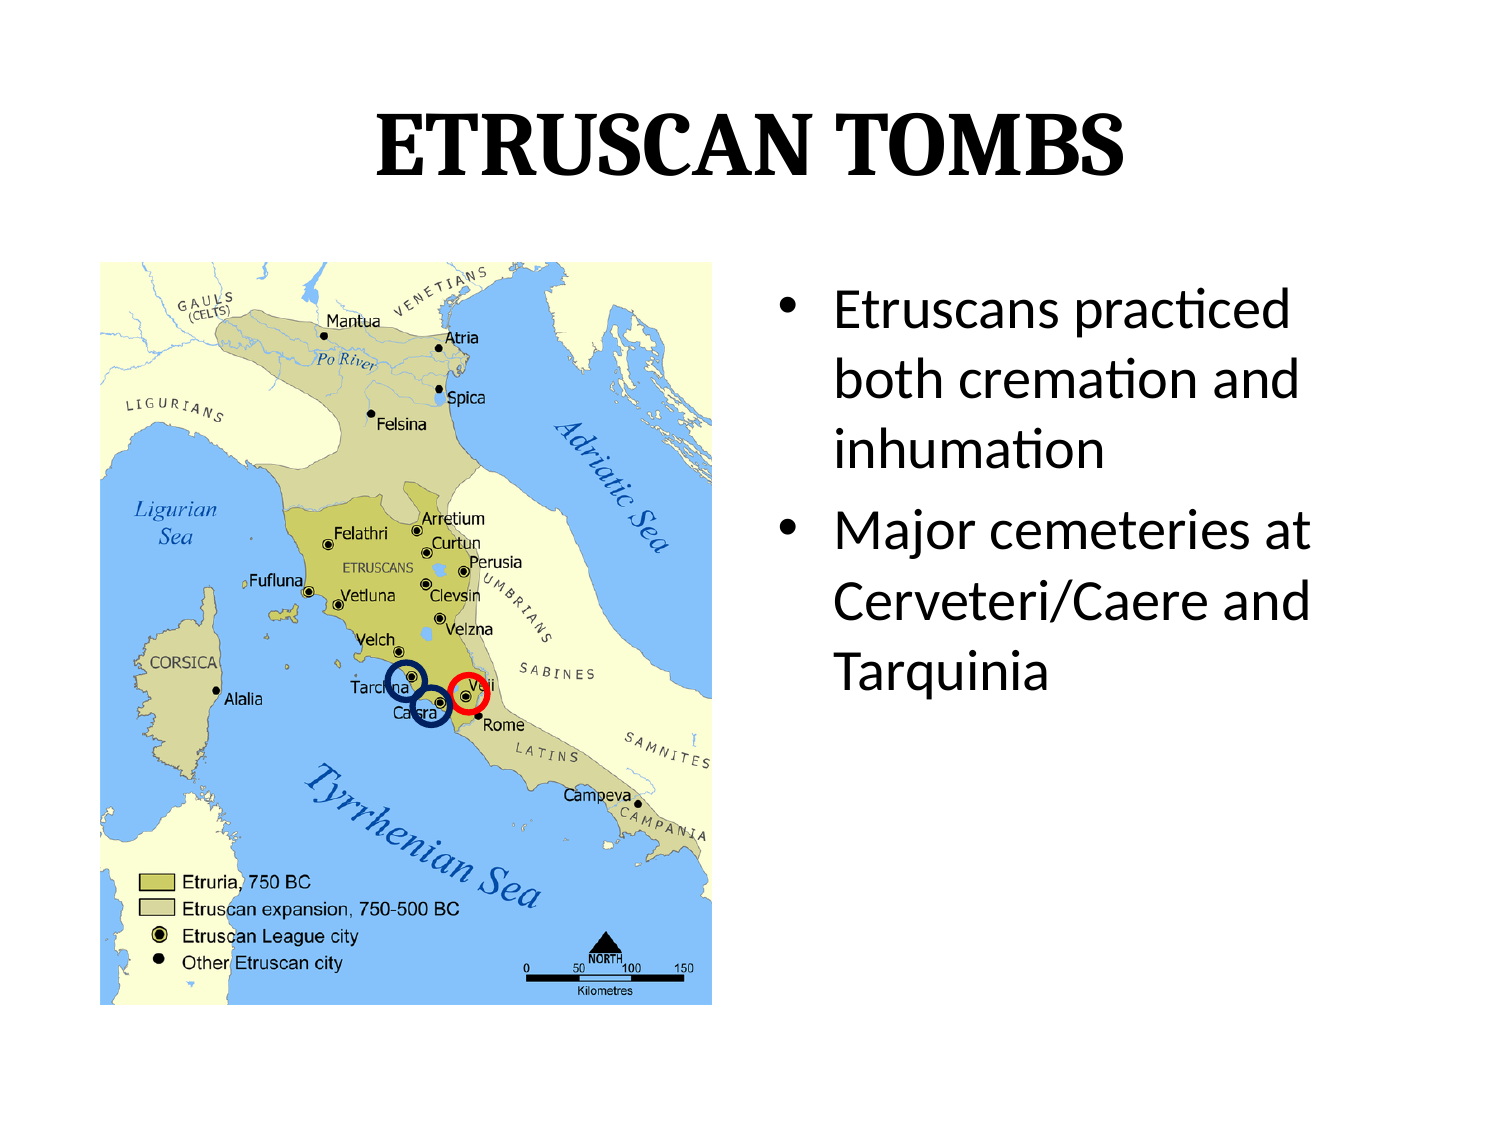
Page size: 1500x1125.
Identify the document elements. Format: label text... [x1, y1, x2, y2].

list Etruscans practiced both cremation and inhumation Major cemeteries at Cerveteri/Caere and Tarquinia [762, 262, 1425, 1005]
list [100, 262, 712, 1006]
title Etruscan Tombs [75, 45, 1425, 233]
